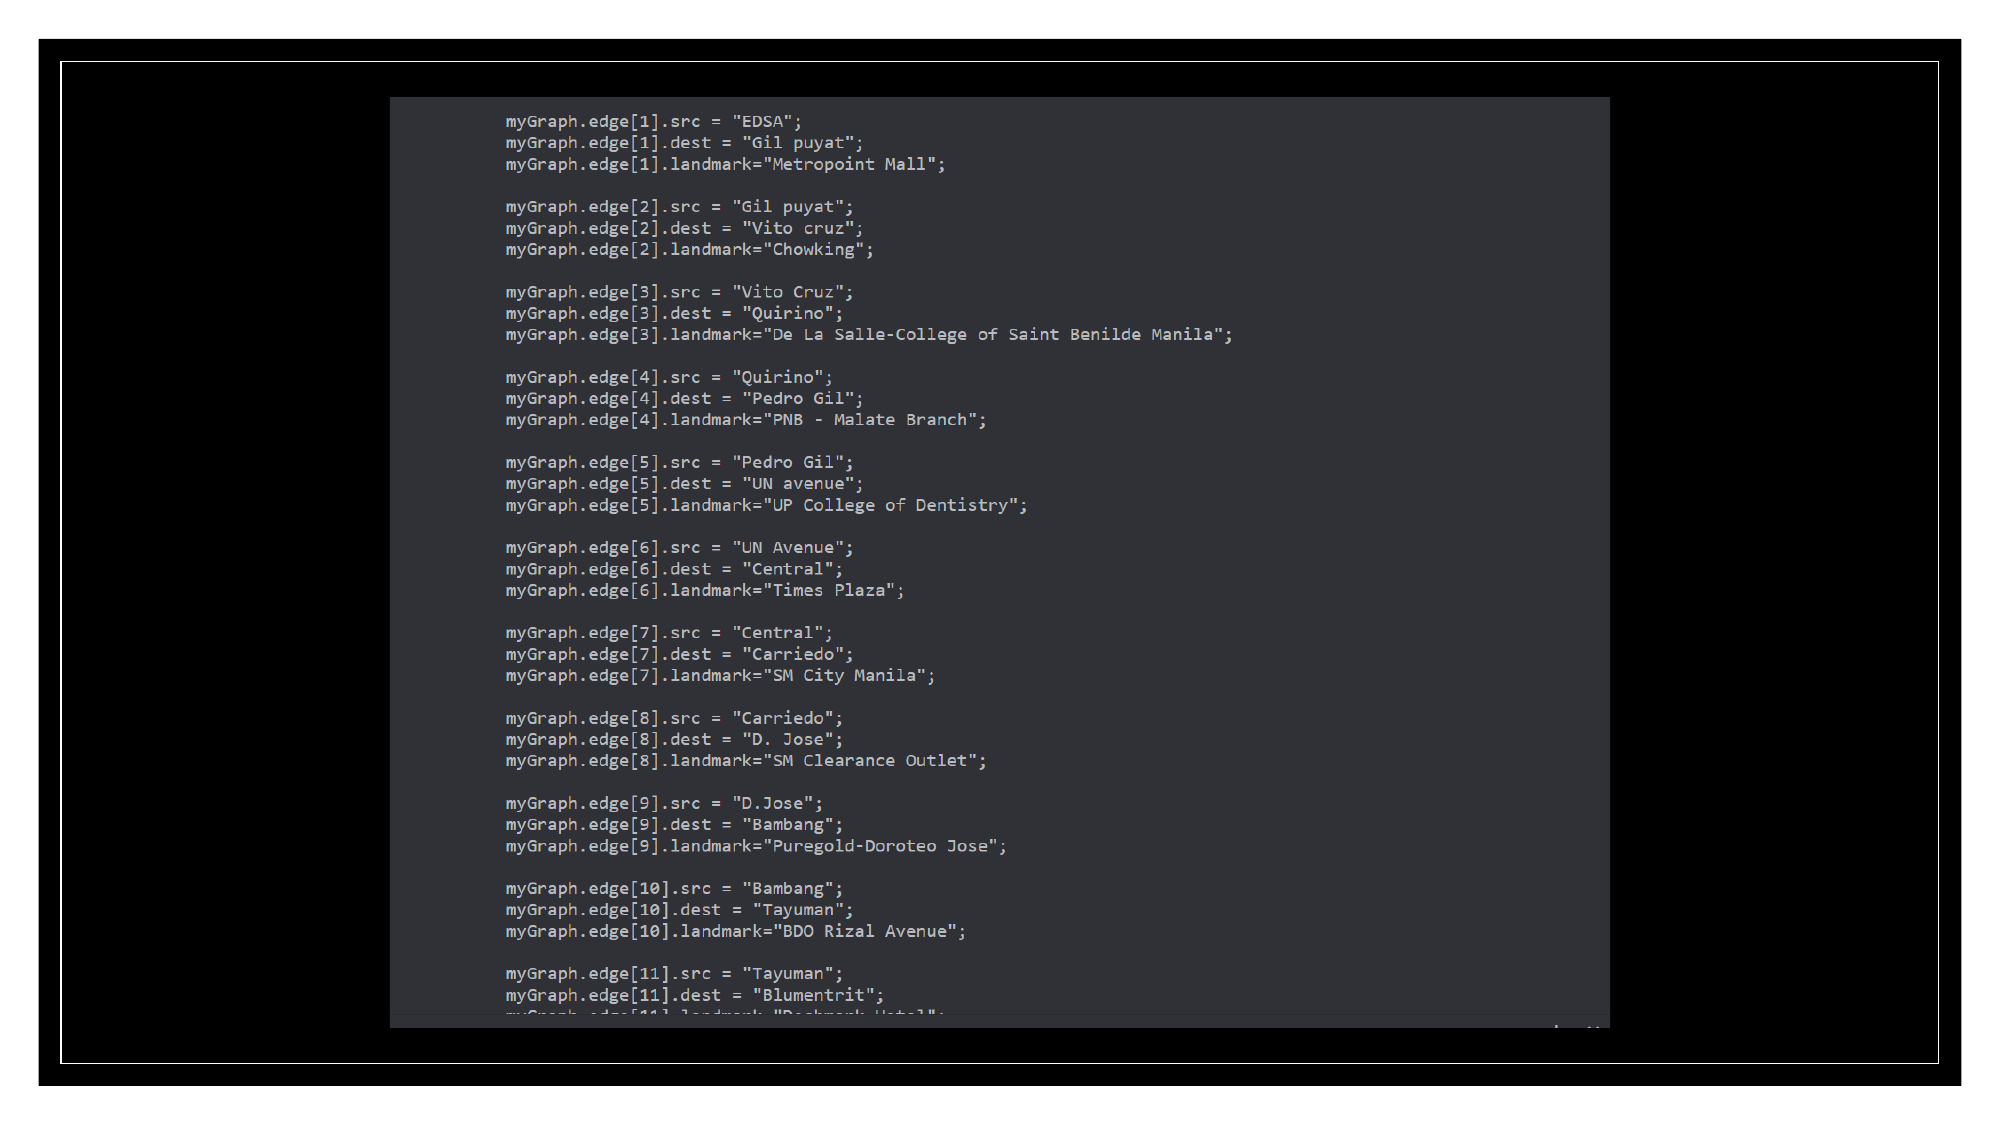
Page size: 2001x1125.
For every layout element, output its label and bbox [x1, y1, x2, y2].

picture [389, 96, 1611, 1029]
text_box [61, 61, 1939, 1064]
text_box [38, 38, 1962, 1086]
text_box [0, 0, 2000, 1125]
